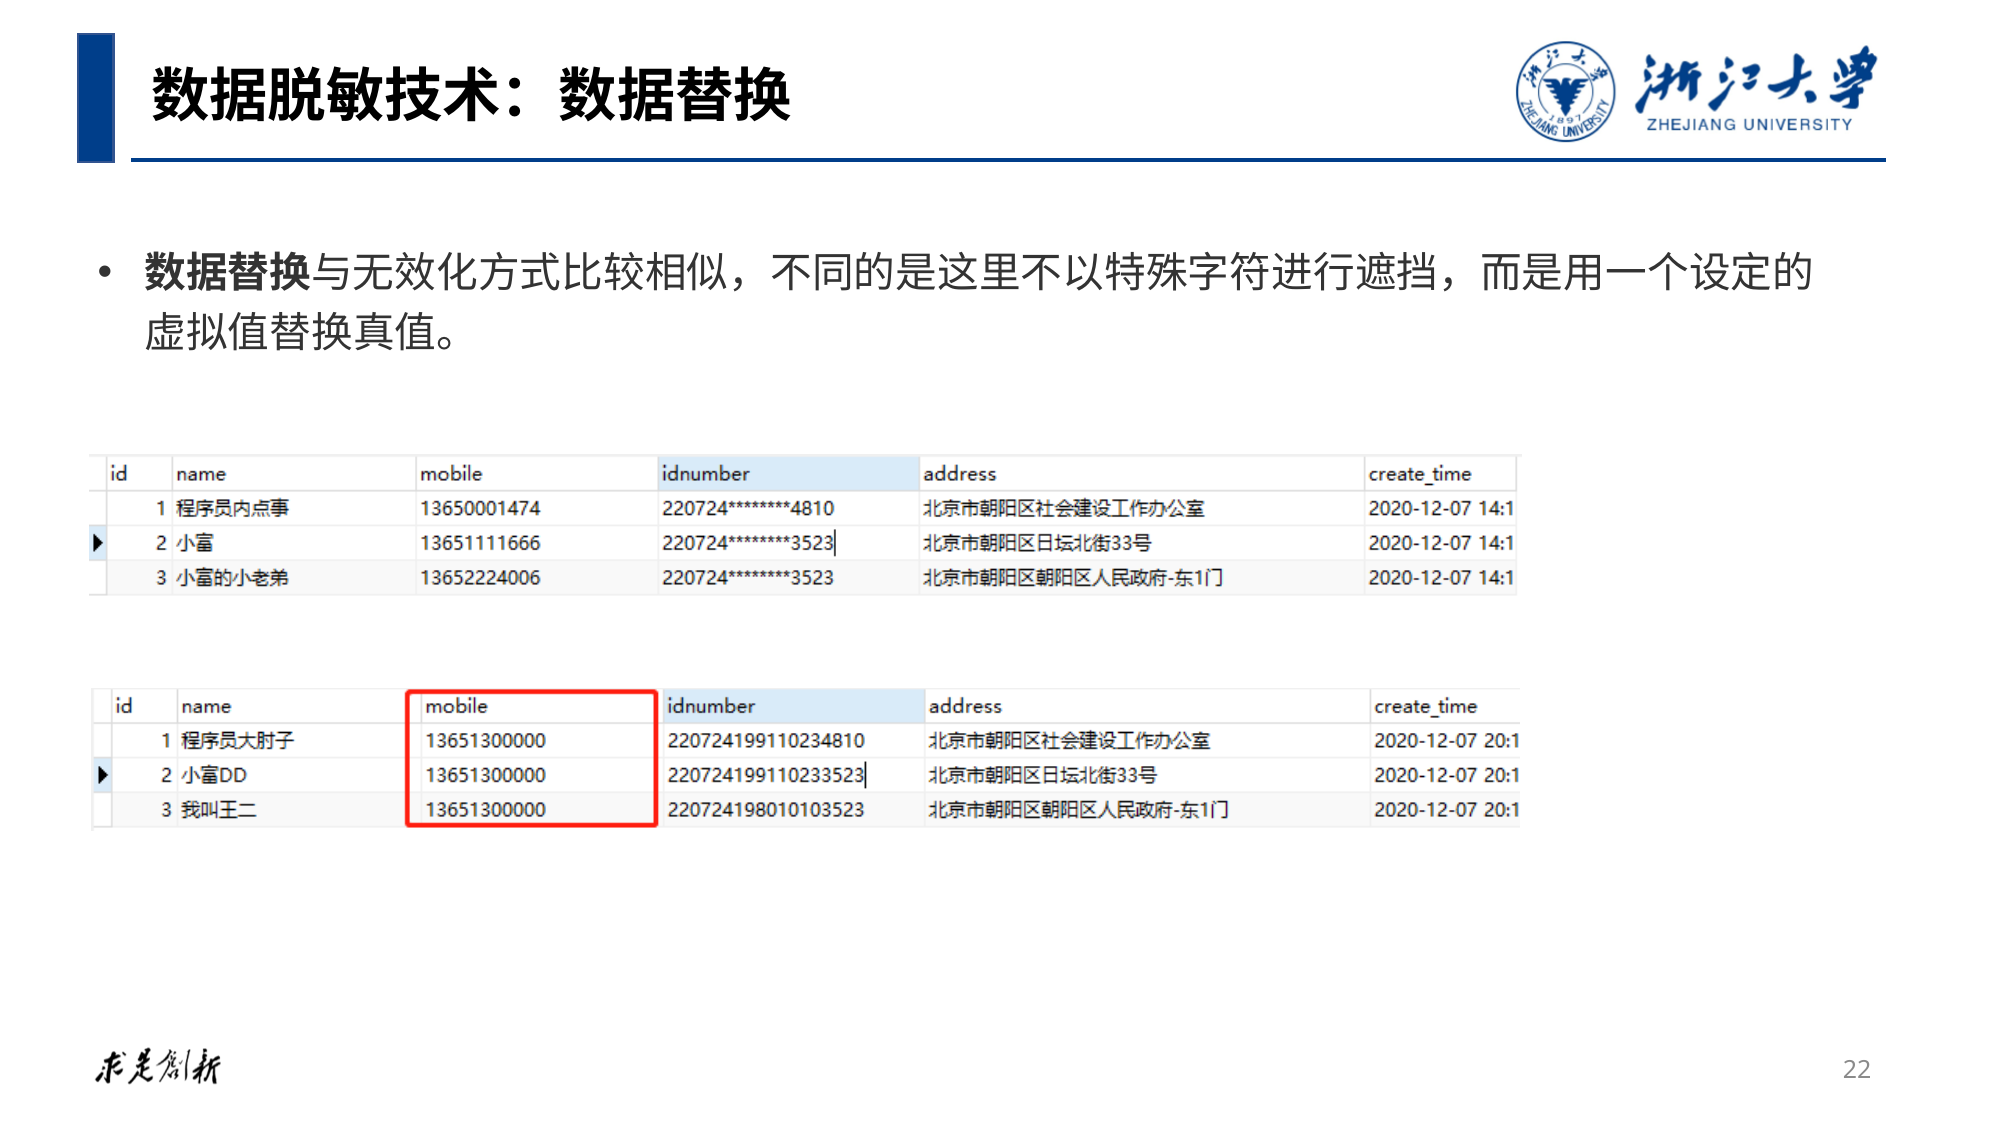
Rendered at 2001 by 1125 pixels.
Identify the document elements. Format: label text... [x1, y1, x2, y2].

picture [76, 1036, 239, 1096]
text_box 数据替换与无效化方式比较相似，不同的是这里不以特殊字符进行遮挡，而是用一个设定的虚拟值替换真值。 [82, 228, 1851, 364]
text_box 数据脱敏技术：数据替换 [136, 51, 1190, 136]
picture [1488, 24, 1887, 146]
picture [91, 688, 1520, 831]
slide_number 22 [1548, 1041, 1887, 1101]
picture [89, 454, 1522, 599]
